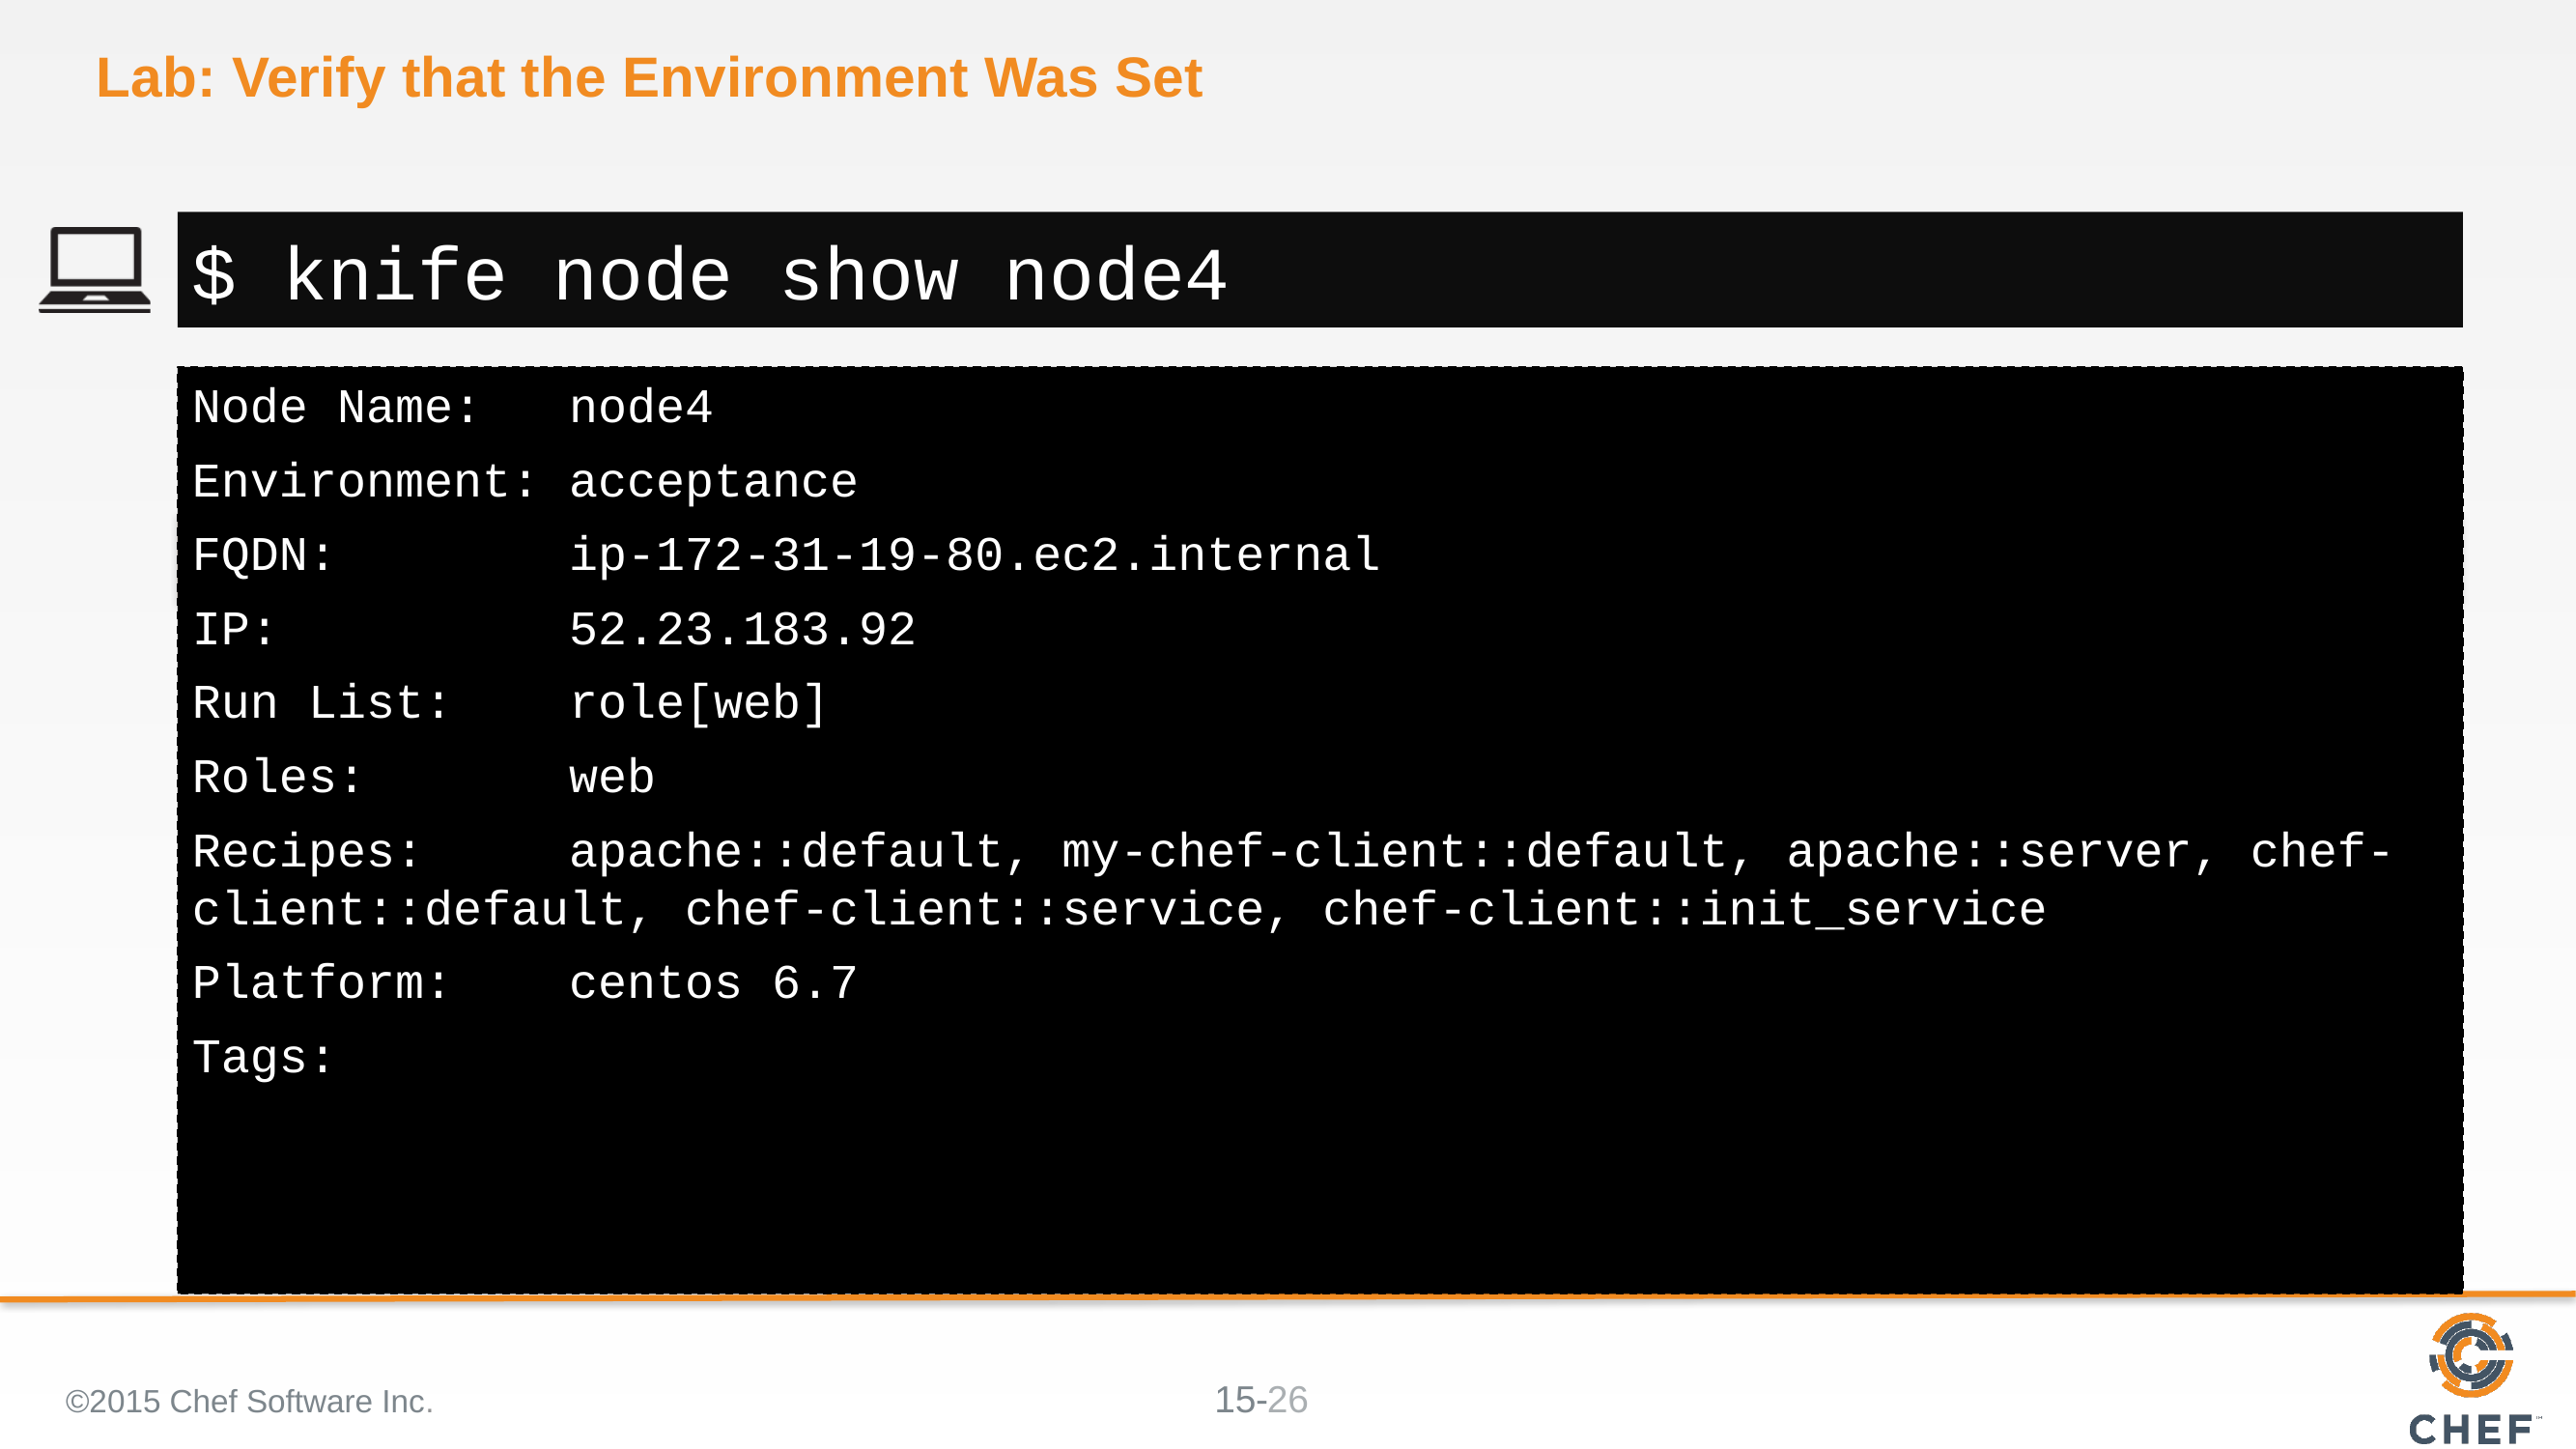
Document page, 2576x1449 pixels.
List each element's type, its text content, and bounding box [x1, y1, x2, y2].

list Node Name: node4 Environment: acceptance FQDN: ip-172-31-19-80.ec2.internal IP: 52.23.183.92 Run List: role[web] Roles: web Recipes: apache::default, my-chef-client::default, apache::server, chef-client::default, chef-client::service, chef-client::init_service Platform: centos 6.7 Tags: [177, 366, 2464, 1294]
title Lab: Verify that the Environment Was Set [96, 48, 2463, 180]
list $ knife node show node4 [177, 212, 2463, 327]
slide_number 26 [998, 1359, 1578, 1437]
picture [2399, 1297, 2550, 1449]
footer ©2015 Chef Software Inc. [51, 1359, 952, 1440]
